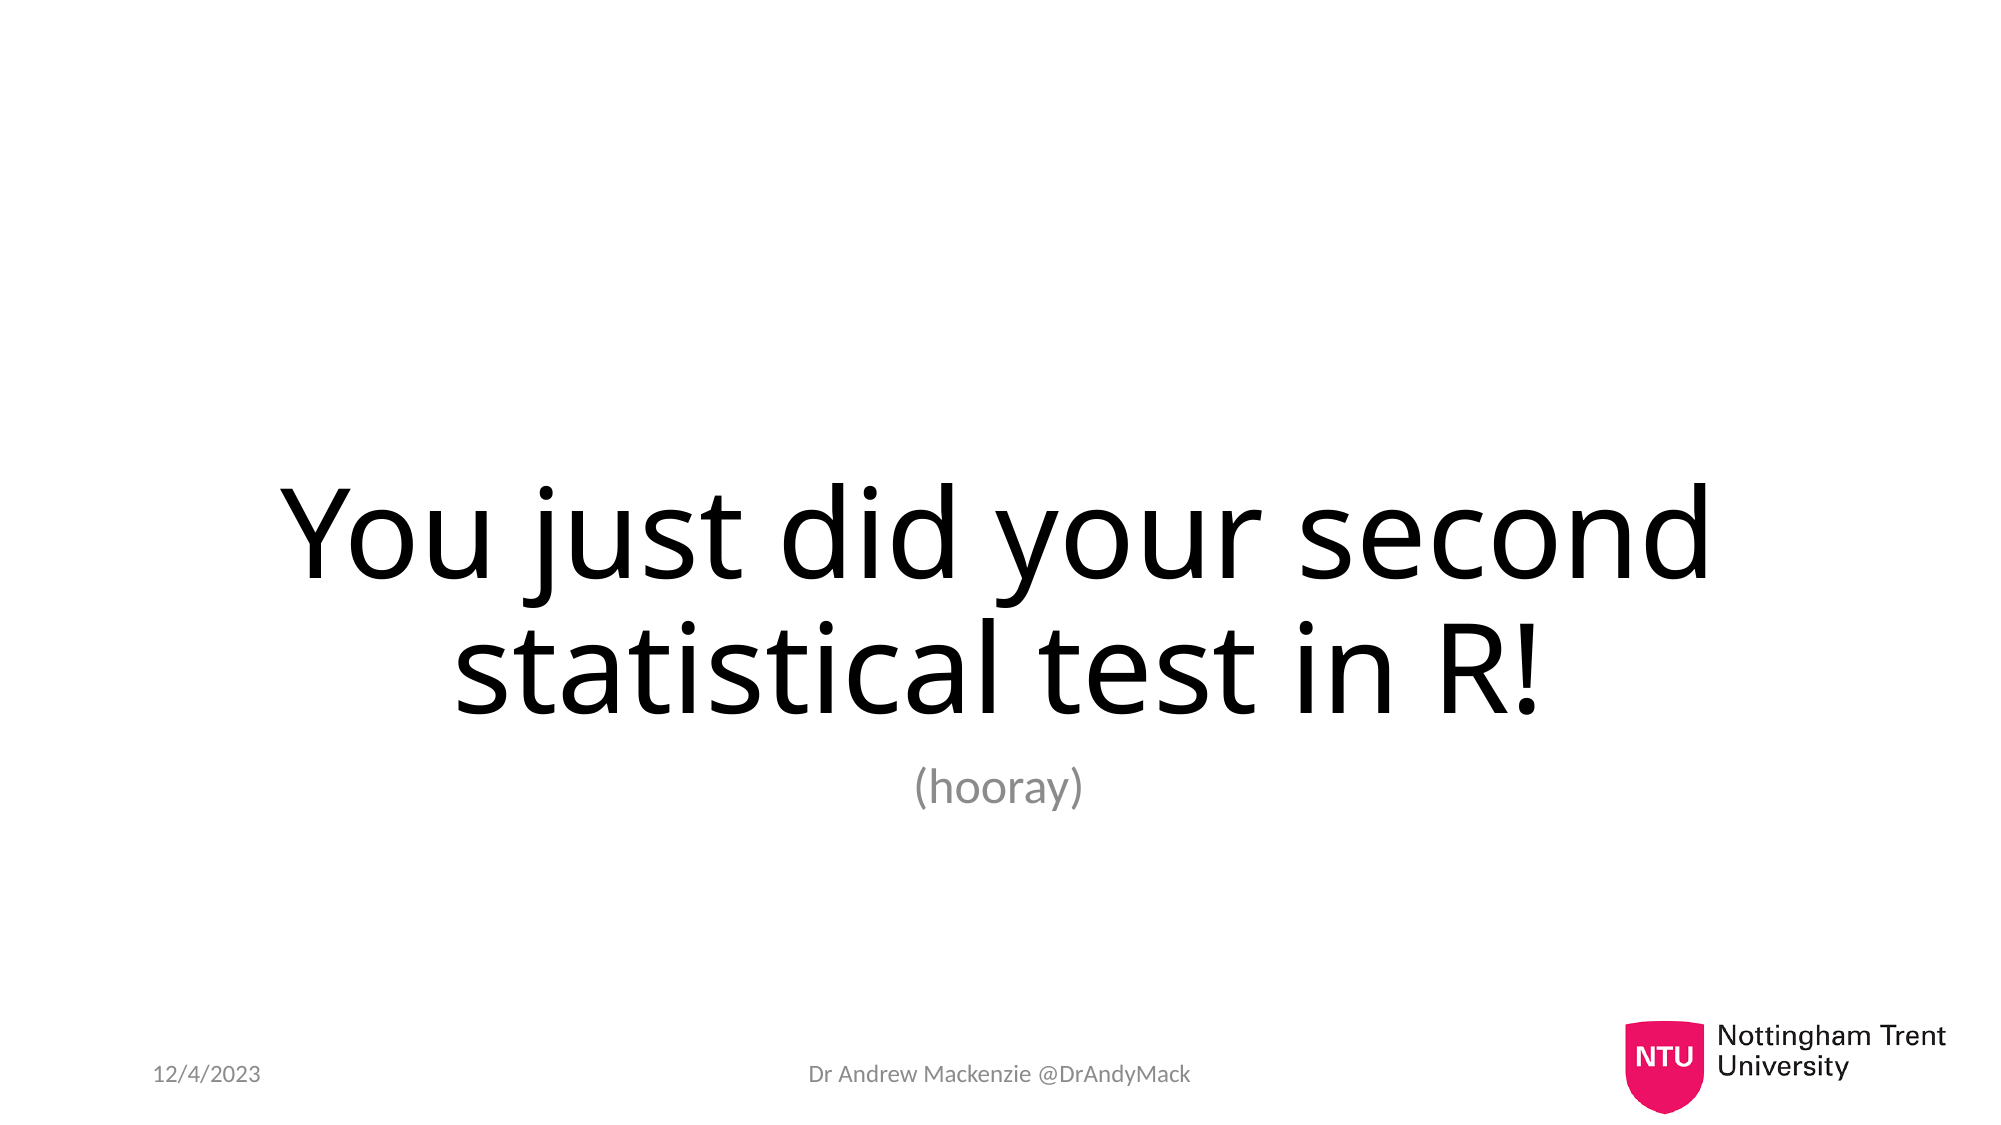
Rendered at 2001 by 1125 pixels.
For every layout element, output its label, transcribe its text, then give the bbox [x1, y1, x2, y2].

title You just did your second statistical test in R! [136, 280, 1862, 749]
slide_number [137, 1042, 588, 1103]
footer Dr Andrew Mackenzie @DrAndyMack [662, 1042, 1338, 1103]
picture [1570, 1004, 2000, 1125]
list (hooray) [136, 752, 1862, 999]
